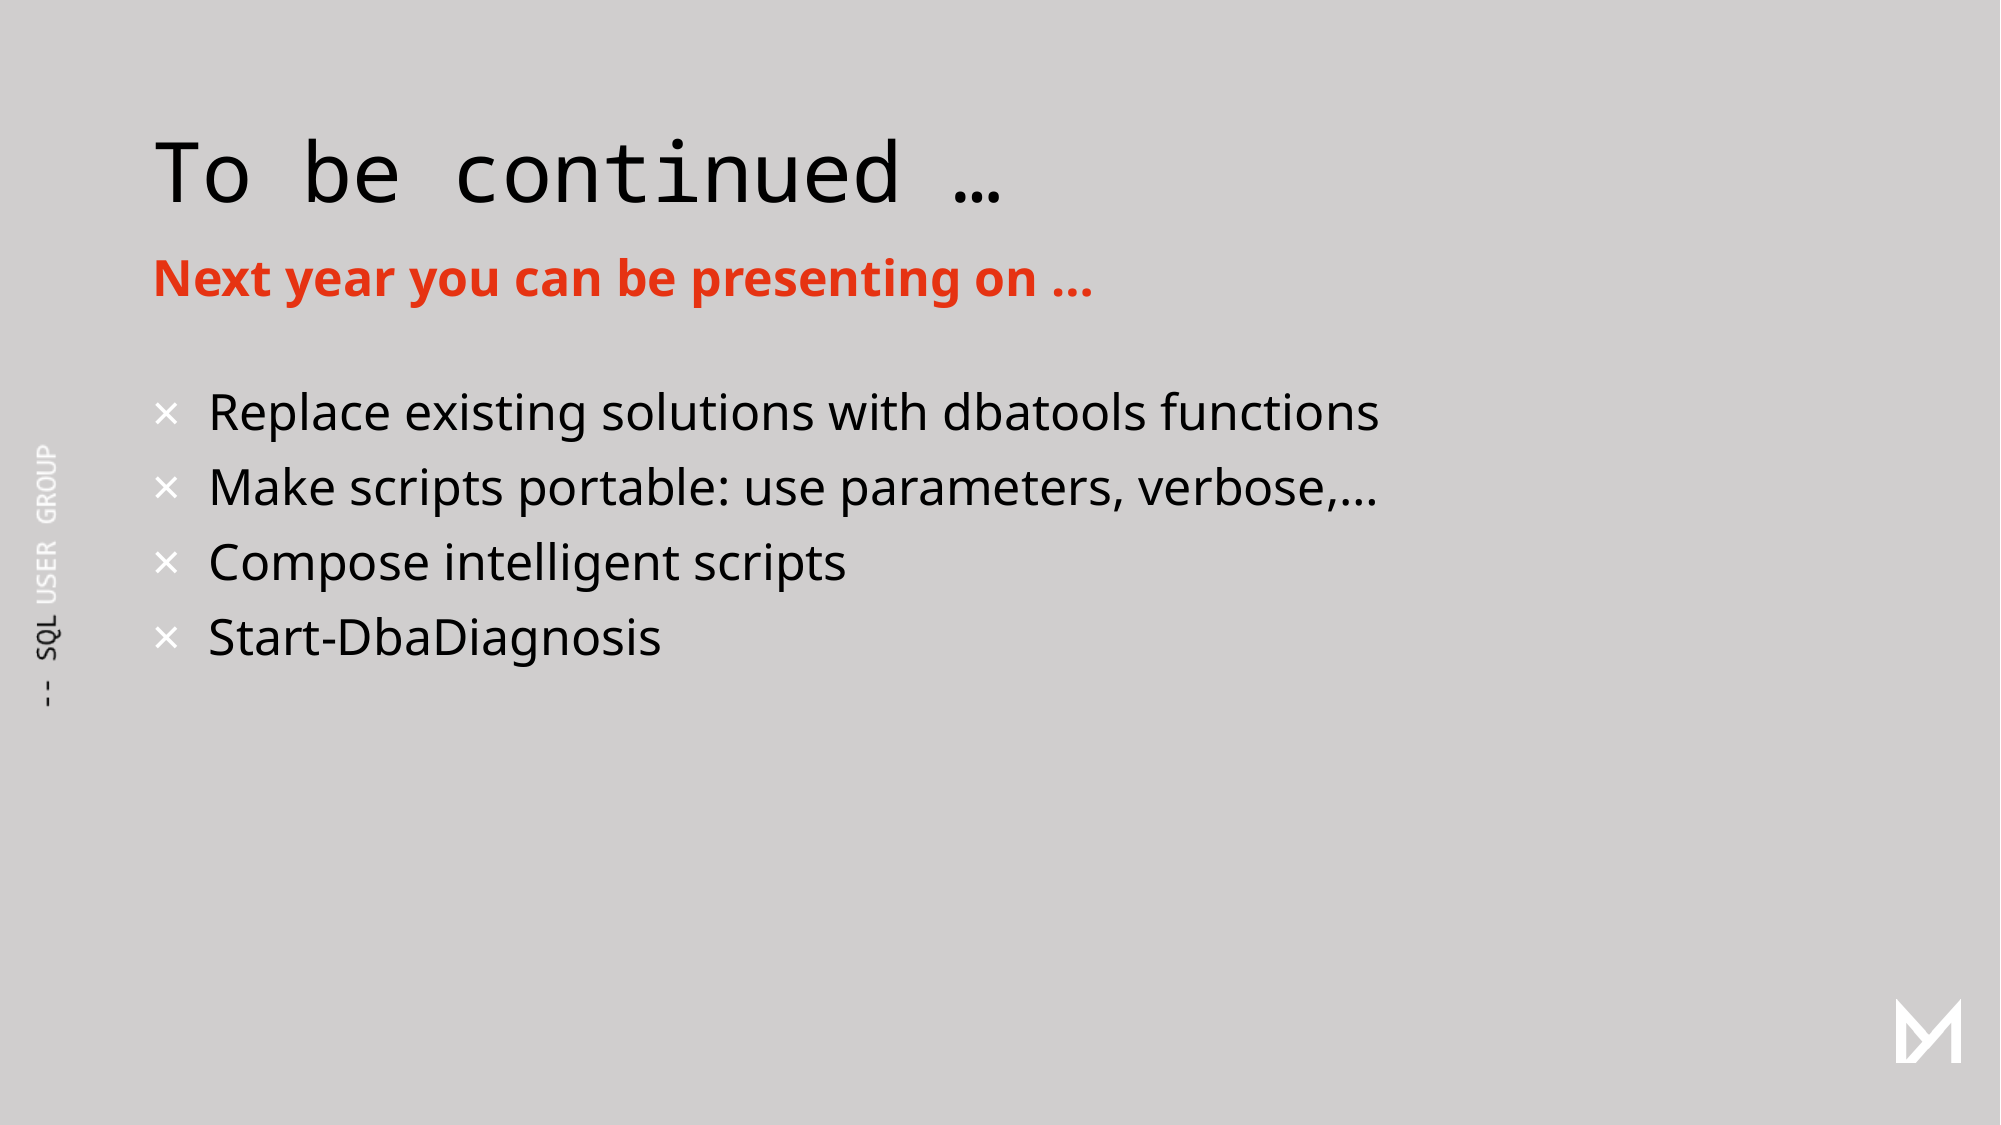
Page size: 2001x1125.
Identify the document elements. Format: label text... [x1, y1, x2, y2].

title To be continued … [137, 59, 1863, 229]
picture [1896, 999, 1961, 1063]
list Next year you can be presenting on … [137, 245, 1863, 364]
picture [18, 423, 83, 732]
list Replace existing solutions with dbatools functions Make scripts portable: use parameters, verbose,… Compose intelligent scripts Start-DbaDiagnosis [137, 380, 1863, 1014]
